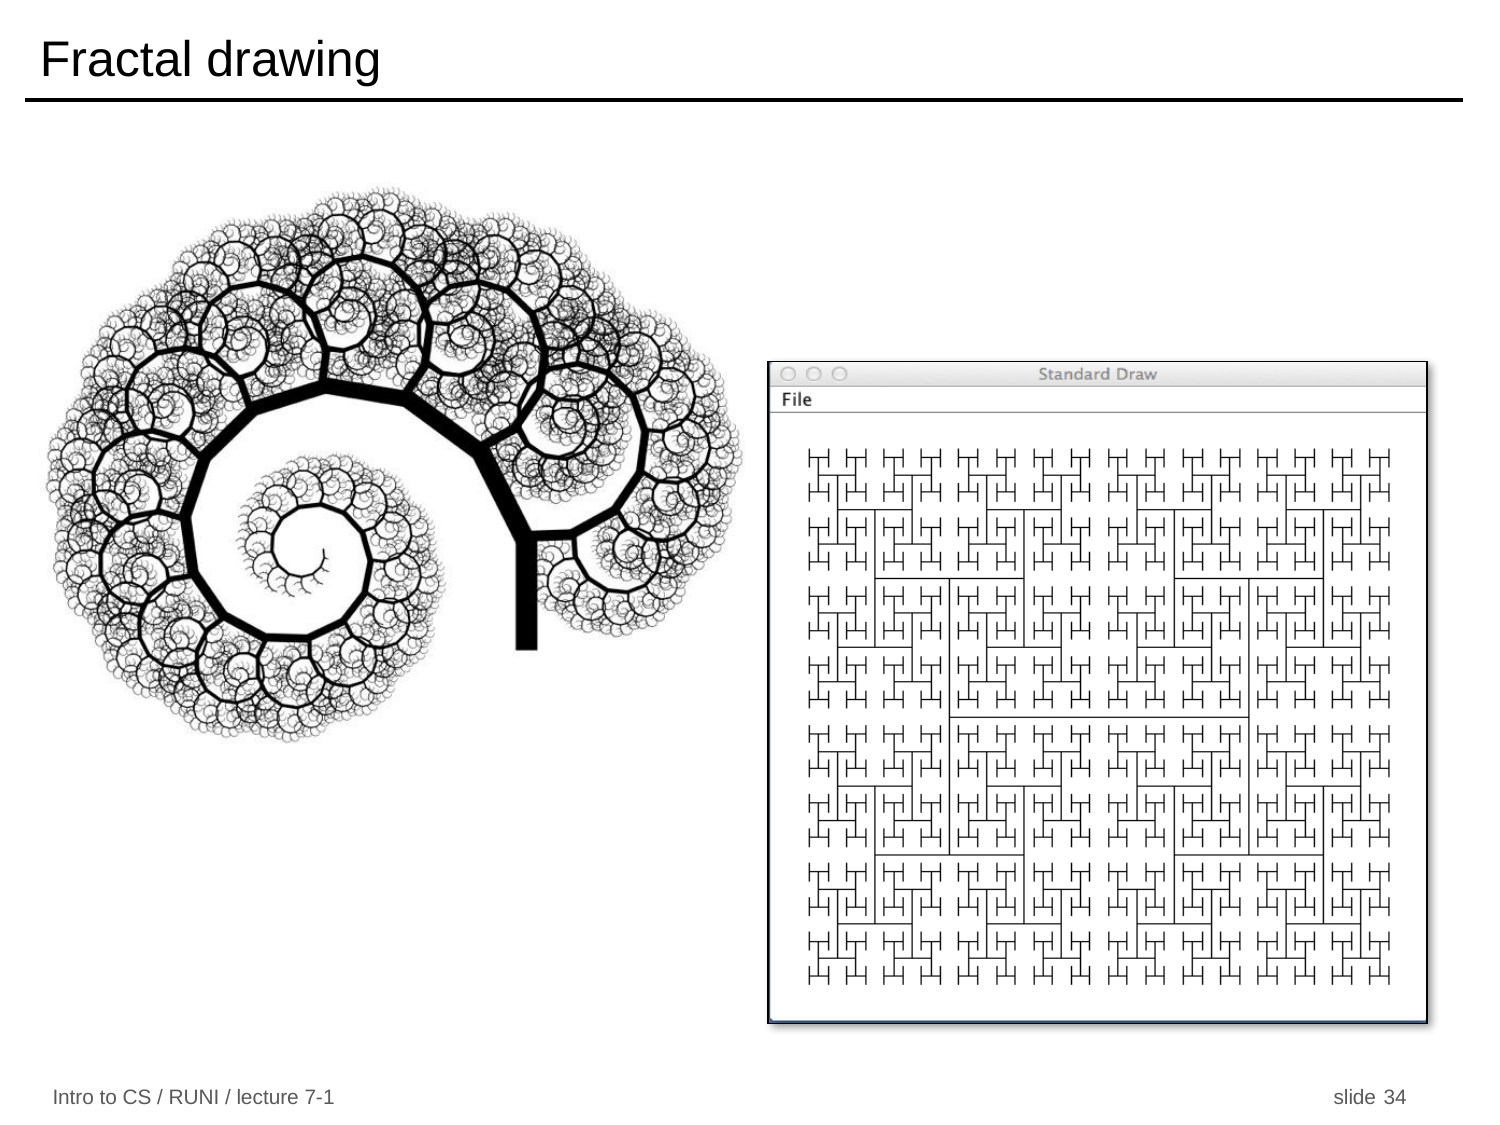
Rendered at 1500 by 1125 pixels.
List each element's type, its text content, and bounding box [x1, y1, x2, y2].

picture [768, 362, 1427, 1024]
title Fractal drawing [24, 12, 1463, 100]
picture [38, 174, 751, 749]
